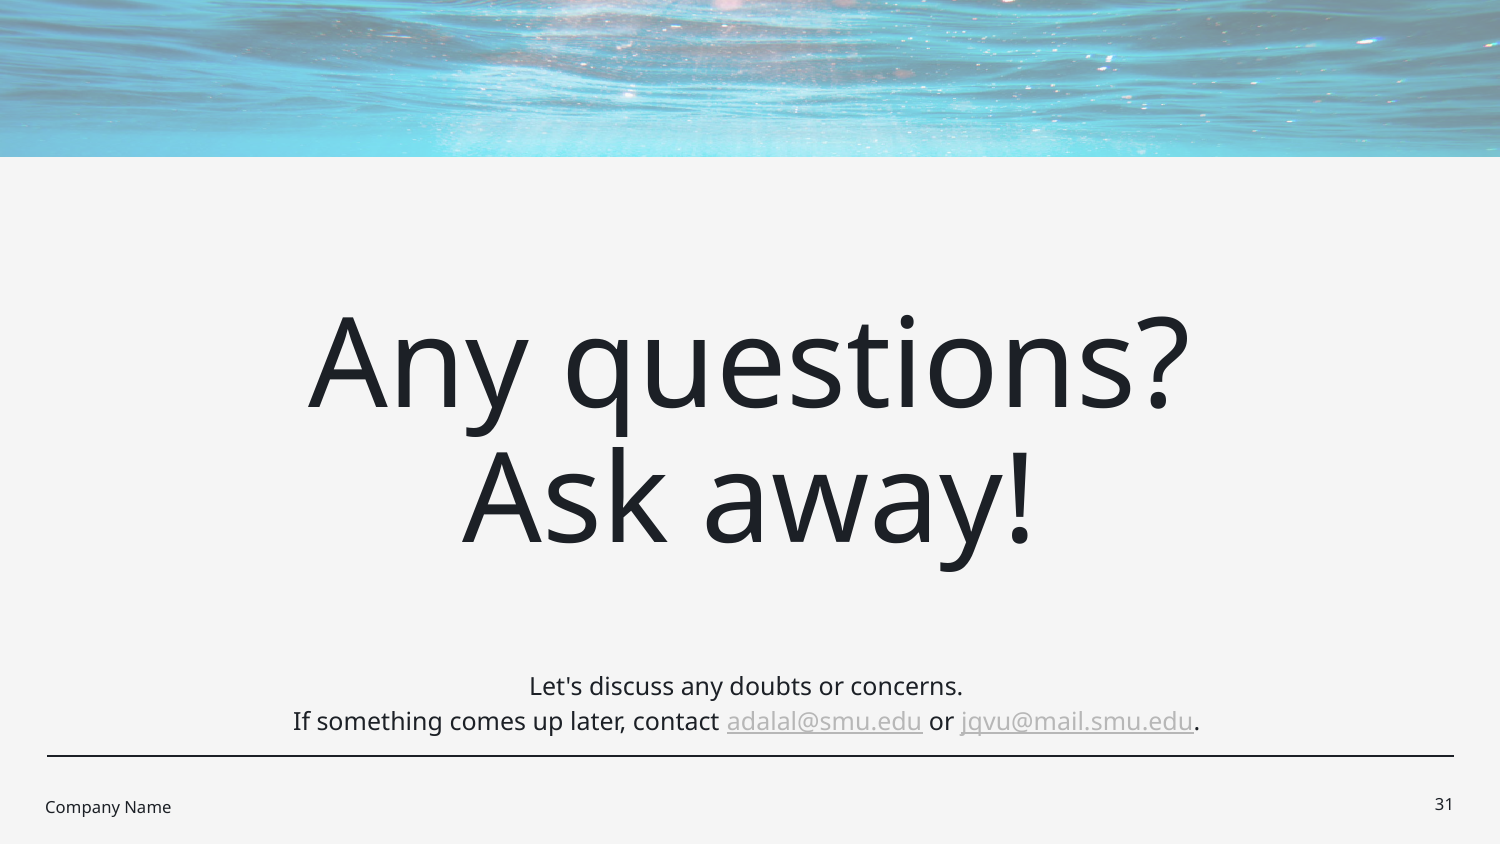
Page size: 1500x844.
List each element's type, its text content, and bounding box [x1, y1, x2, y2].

subtitle Company Name [45, 790, 375, 820]
picture [0, 0, 1500, 157]
slide_number ‹#› [1420, 790, 1476, 820]
title Let's discuss any doubts or concerns. If something comes up later, contact adalal@smu.edu or jqvu@mail.smu.edu. [193, 665, 1307, 731]
title Any questions? Ask away! [193, 289, 1307, 580]
